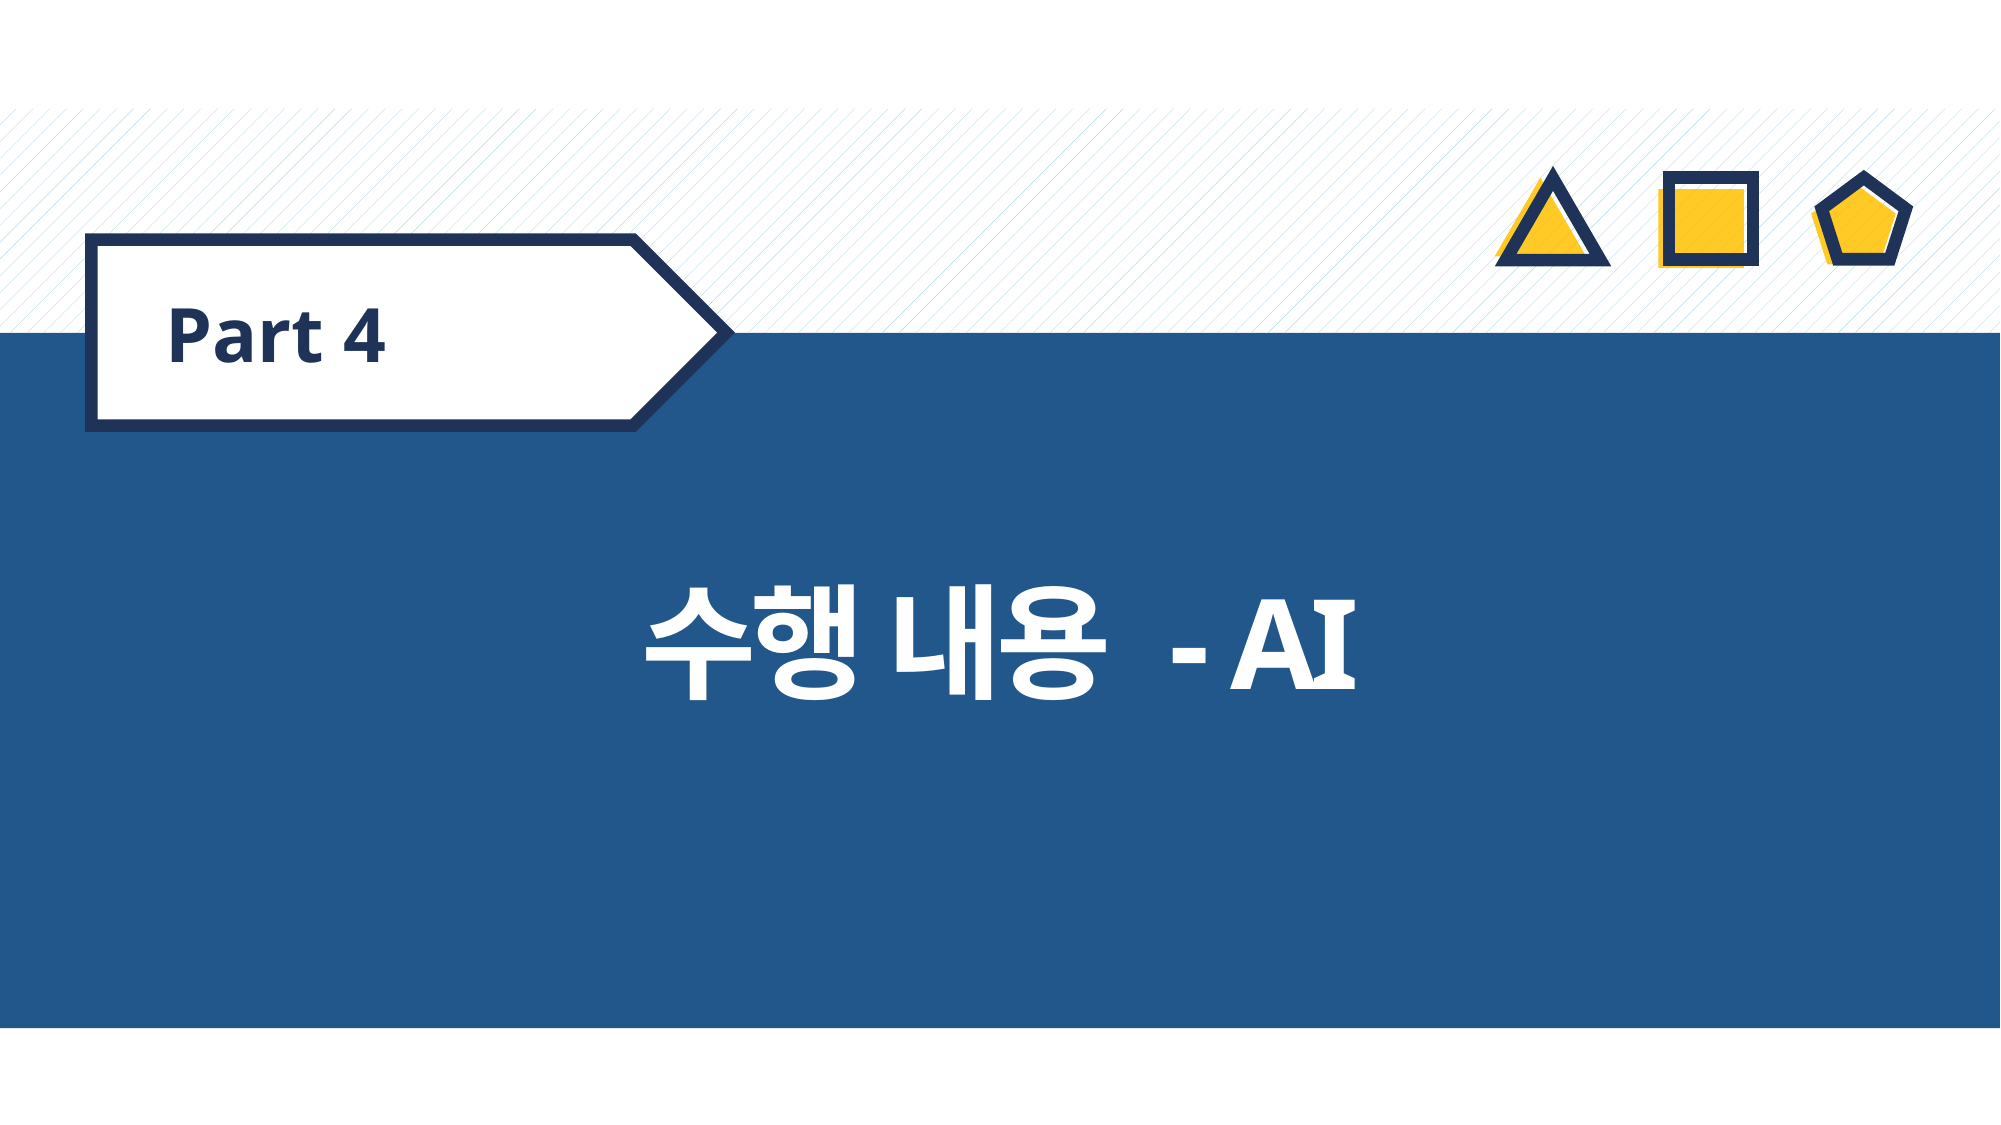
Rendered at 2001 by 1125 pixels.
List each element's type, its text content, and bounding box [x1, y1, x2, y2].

text_box [0, 334, 2000, 1029]
text_box [0, 108, 2000, 334]
text_box 수행 내용 - AI [626, 556, 1374, 722]
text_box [1494, 177, 1906, 268]
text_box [91, 239, 727, 426]
